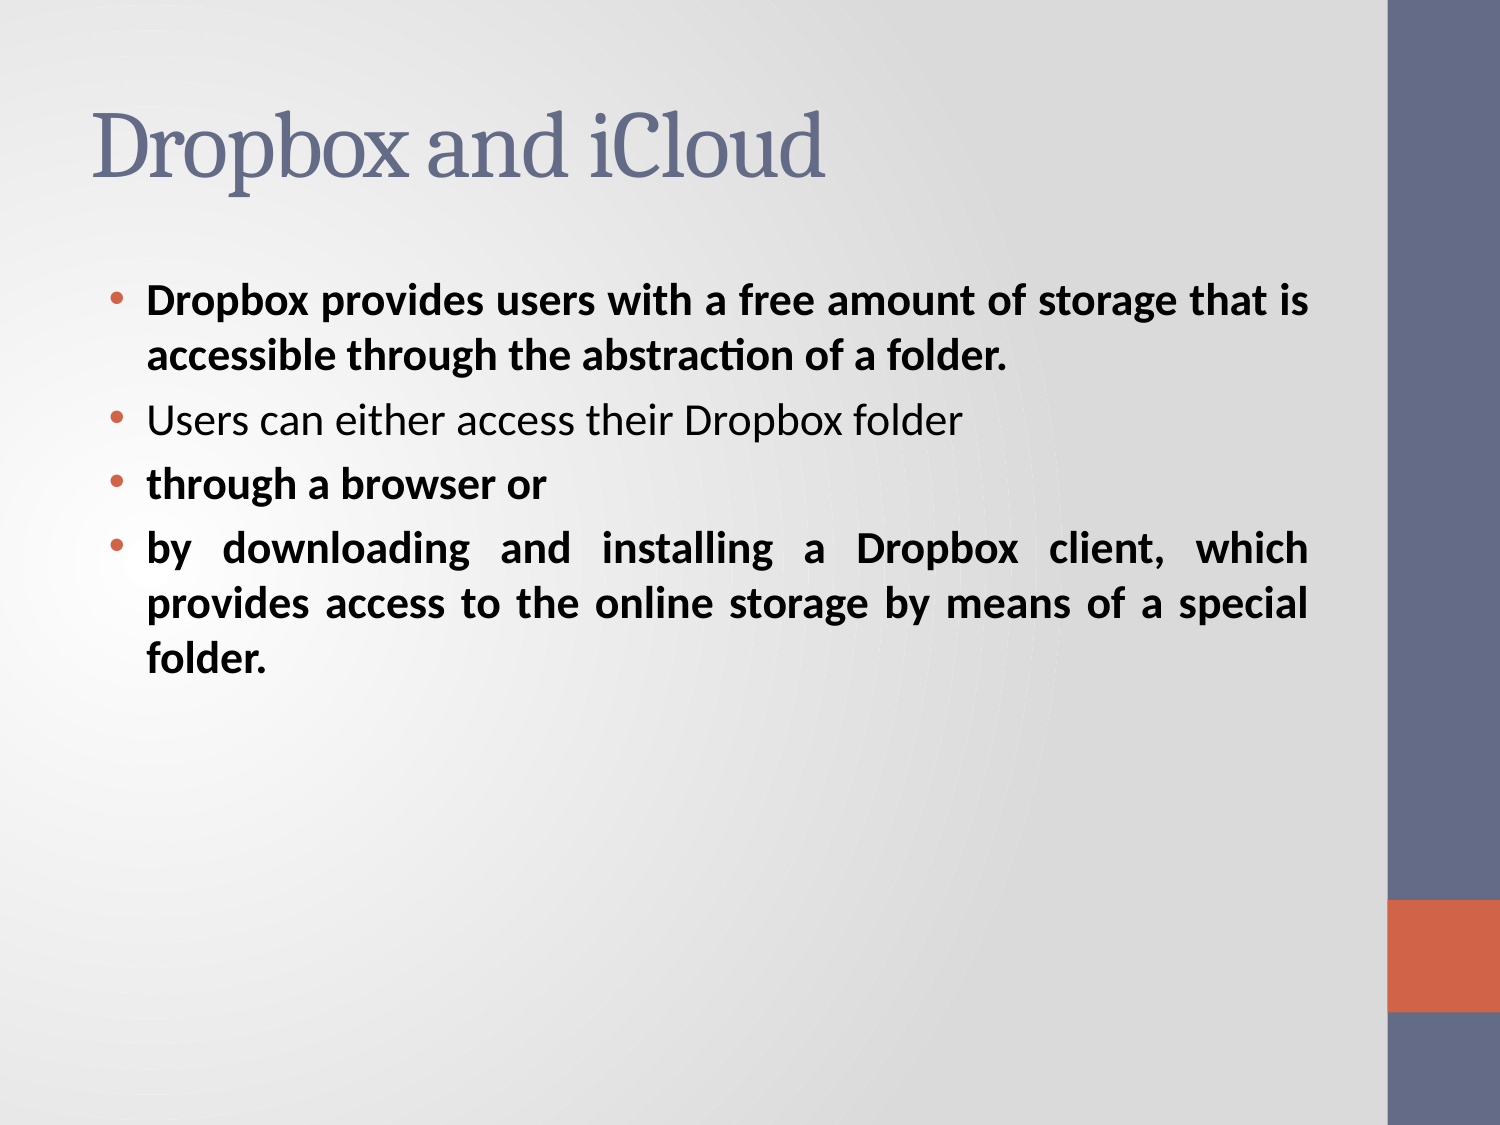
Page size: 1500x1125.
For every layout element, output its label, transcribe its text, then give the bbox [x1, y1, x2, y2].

list Dropbox provides users with a free amount of storage that is accessible through the abstraction of a folder. Users can either access their Dropbox folder through a browser or by downloading and installing a Dropbox client, which provides access to the online storage by means of a special folder. [75, 262, 1325, 1050]
title Dropbox and iCloud [75, 45, 1325, 233]
